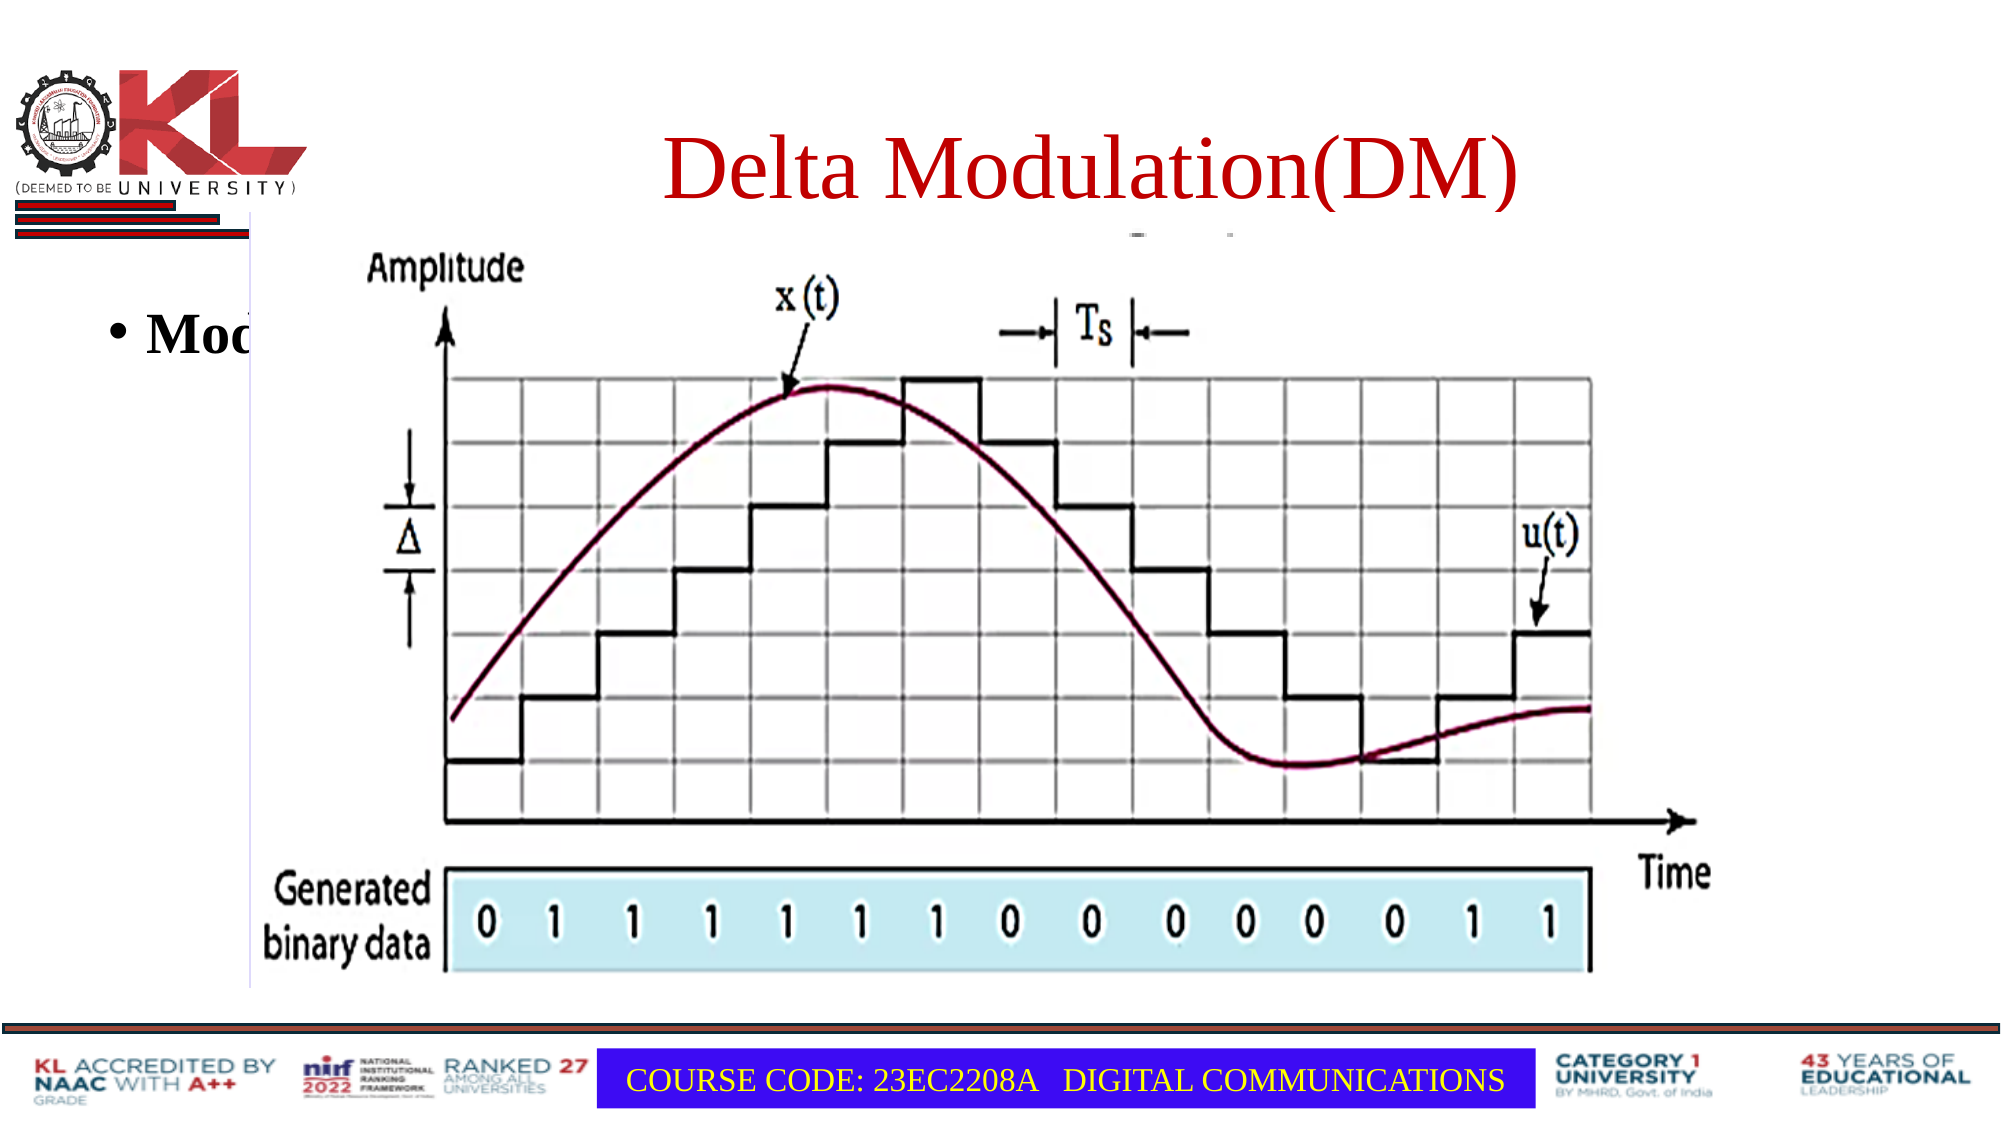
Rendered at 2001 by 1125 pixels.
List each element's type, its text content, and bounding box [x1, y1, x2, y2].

list Modulator [93, 295, 1893, 1010]
picture [3, 1035, 2000, 1125]
picture [249, 211, 1751, 989]
picture [16, 70, 291, 195]
title Delta Modulation(DM) [291, 60, 1893, 278]
footer COURSE CODE: 23EC2208A DIGITAL COMMUNICATIONS [596, 1048, 1536, 1109]
